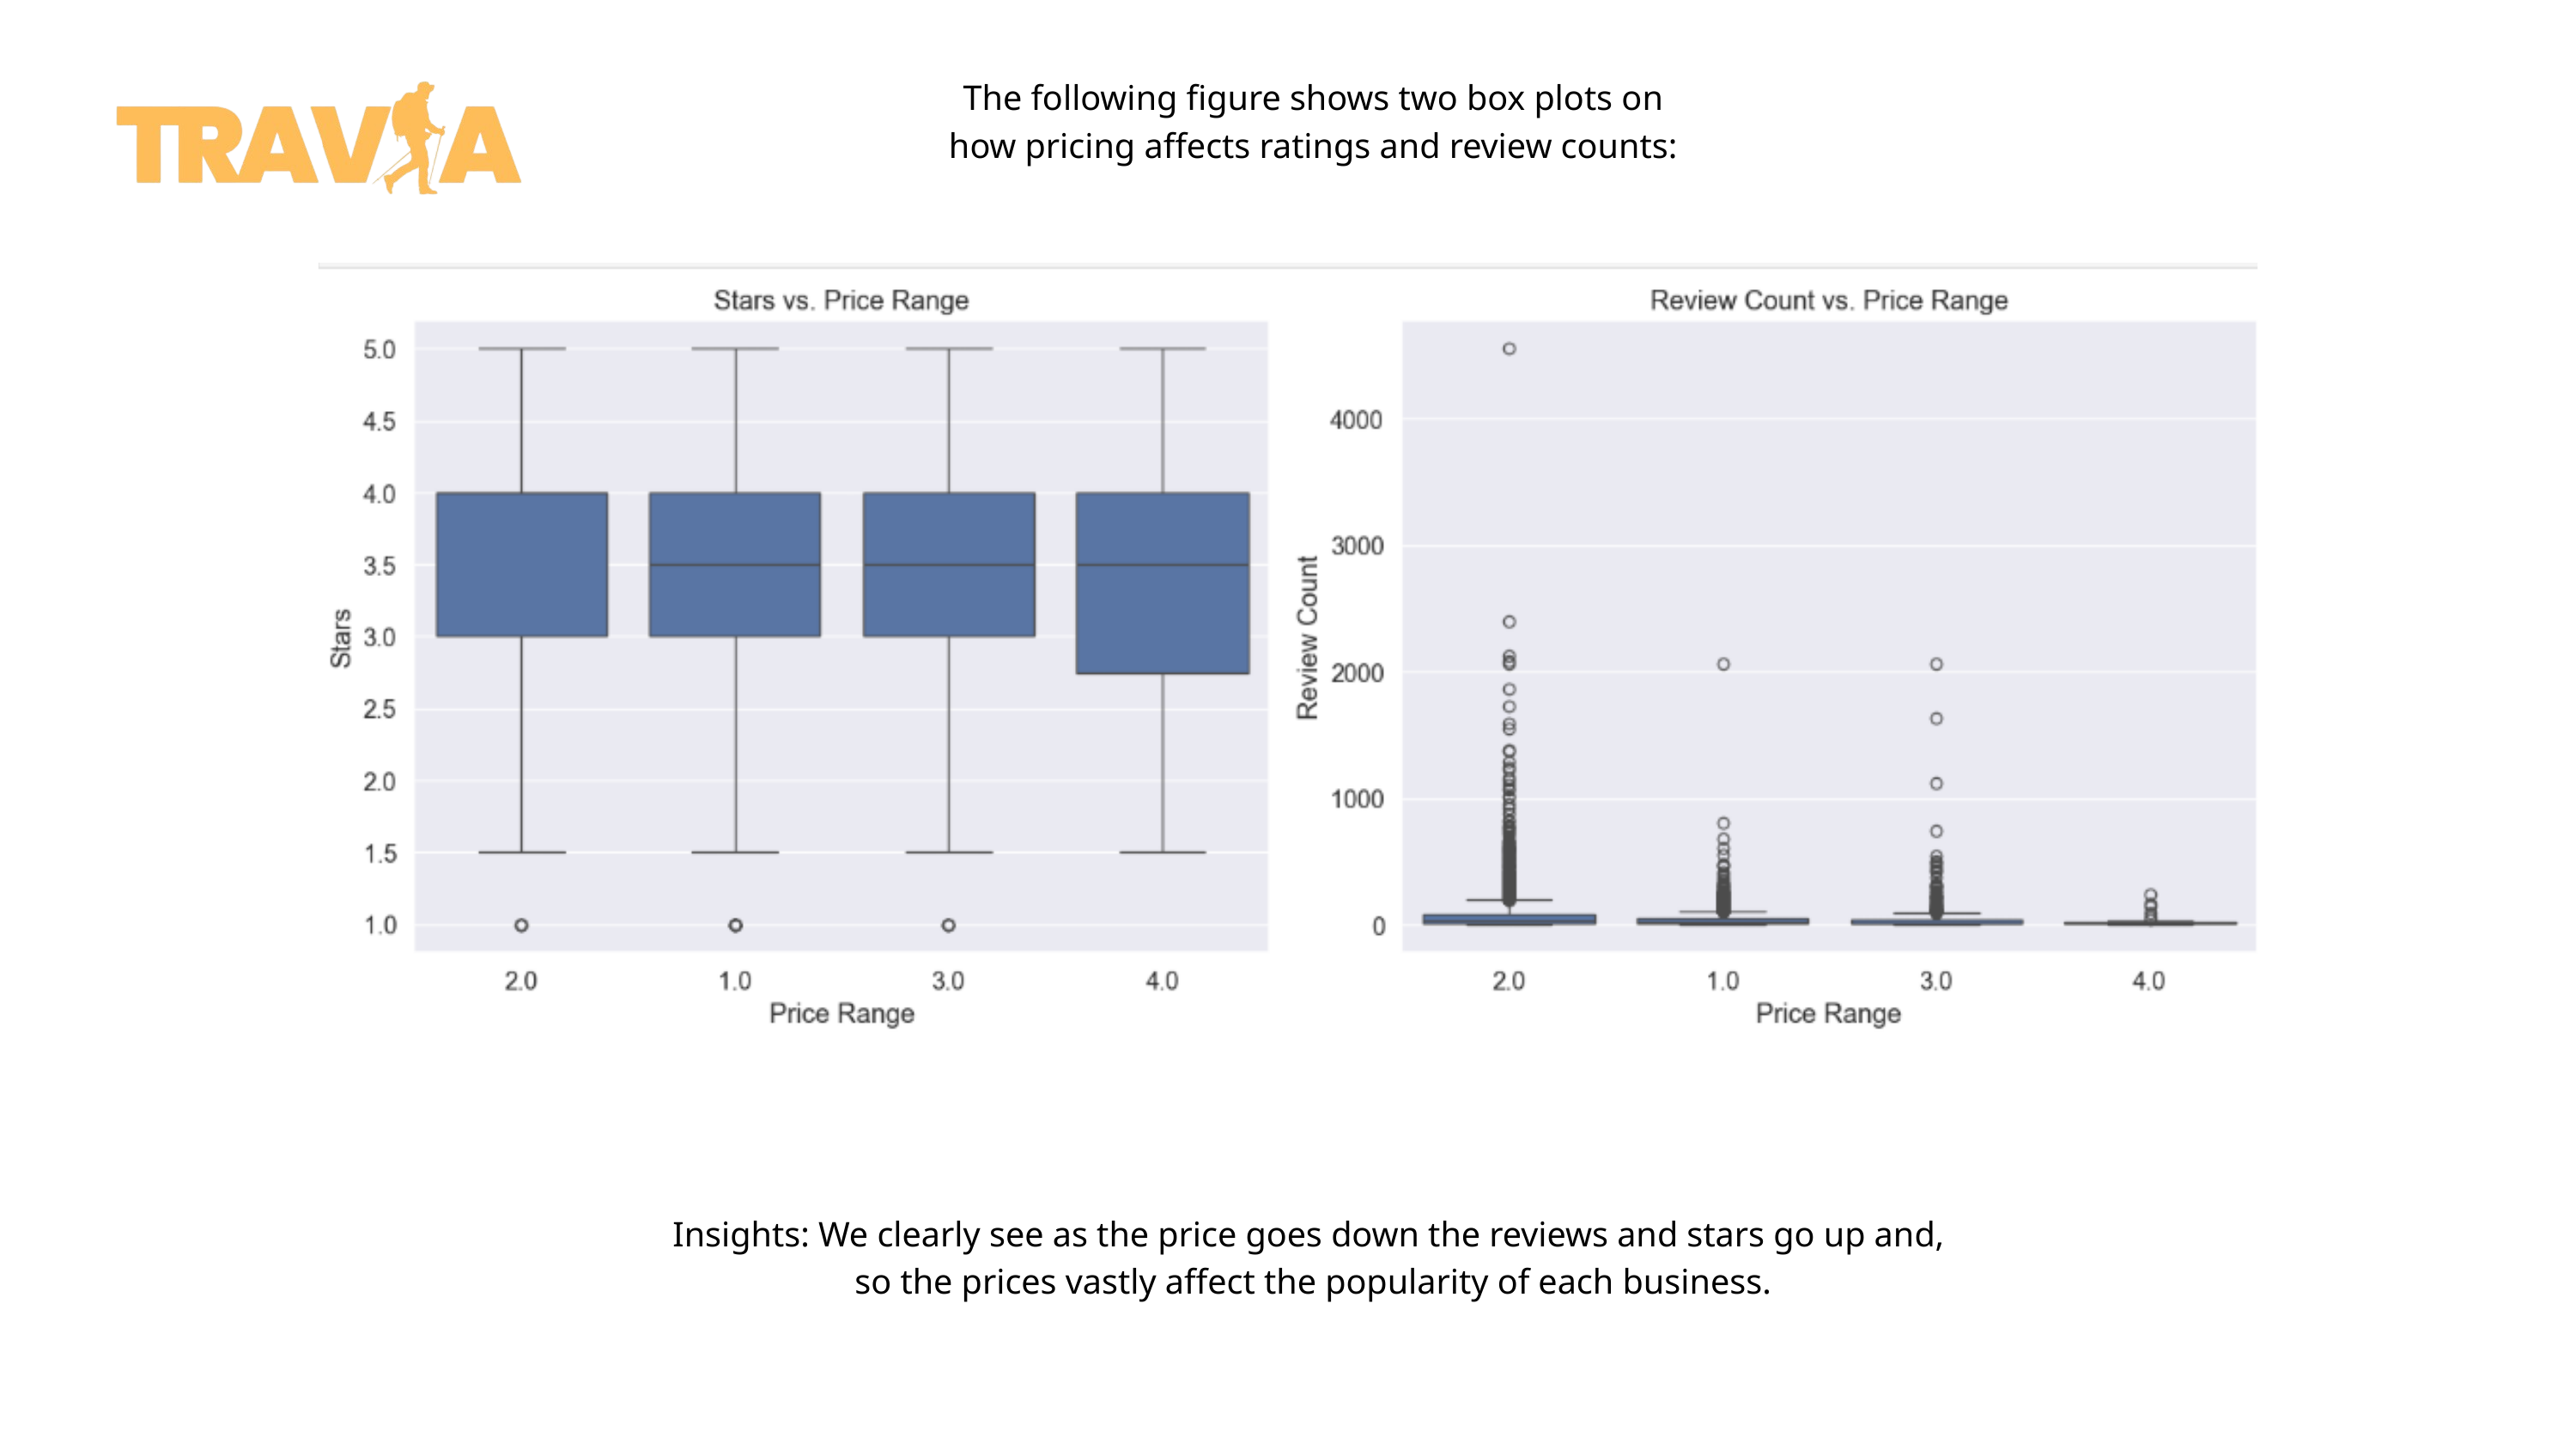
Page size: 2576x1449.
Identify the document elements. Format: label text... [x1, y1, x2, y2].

text_box [110, 61, 536, 228]
text_box The following figure shows two box plots on how pricing affects ratings and review counts: [923, 70, 1704, 213]
text_box [318, 263, 2258, 1065]
text_box Insights: We clearly see as the price goes down the reviews and stars go up and, so the prices vastly affect the popularity of each business. [629, 1205, 1998, 1349]
